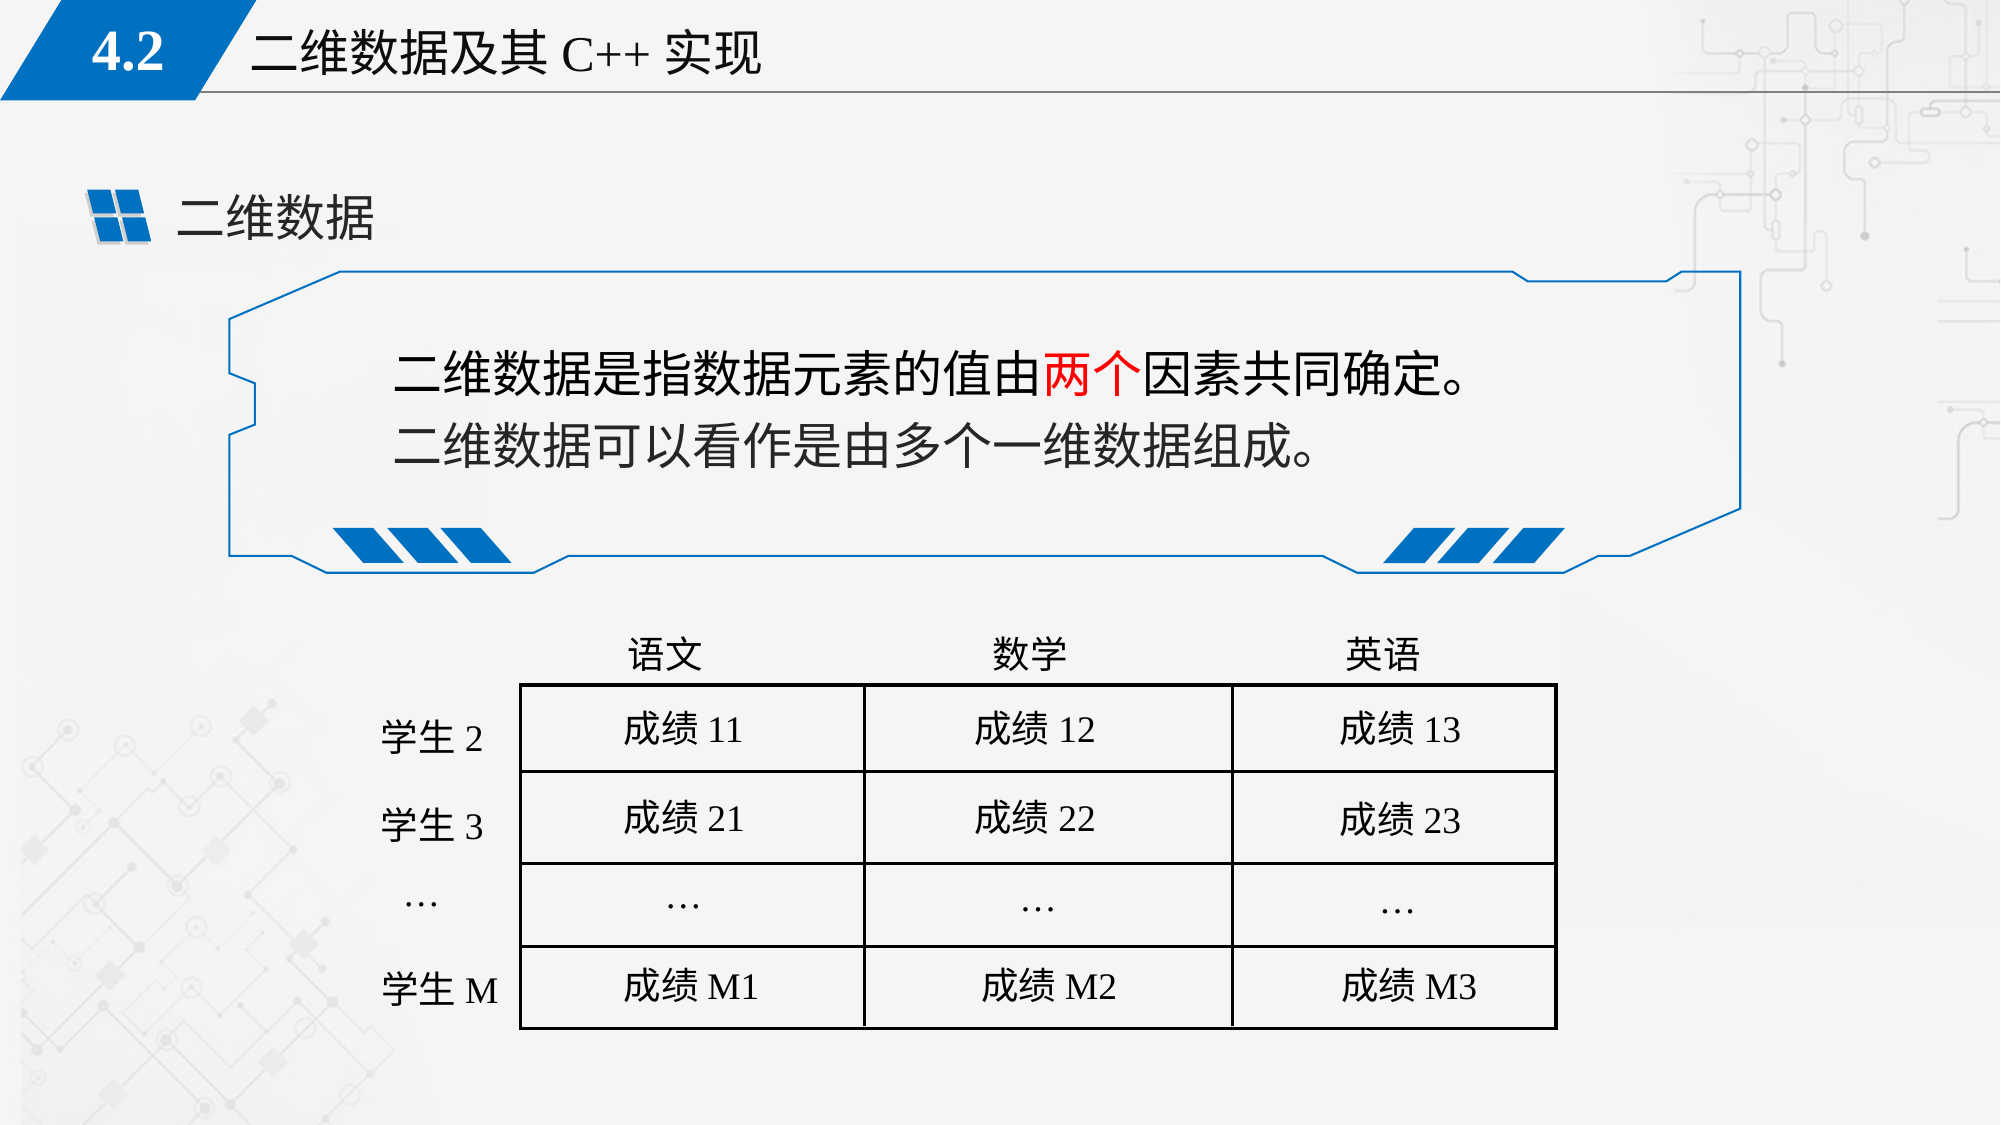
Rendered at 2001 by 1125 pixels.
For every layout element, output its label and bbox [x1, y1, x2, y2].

text_box [368, 624, 1557, 1029]
picture [0, 0, 2001, 1125]
picture [0, 0, 60, 98]
text_box [229, 271, 1741, 573]
text_box [84, 178, 746, 255]
